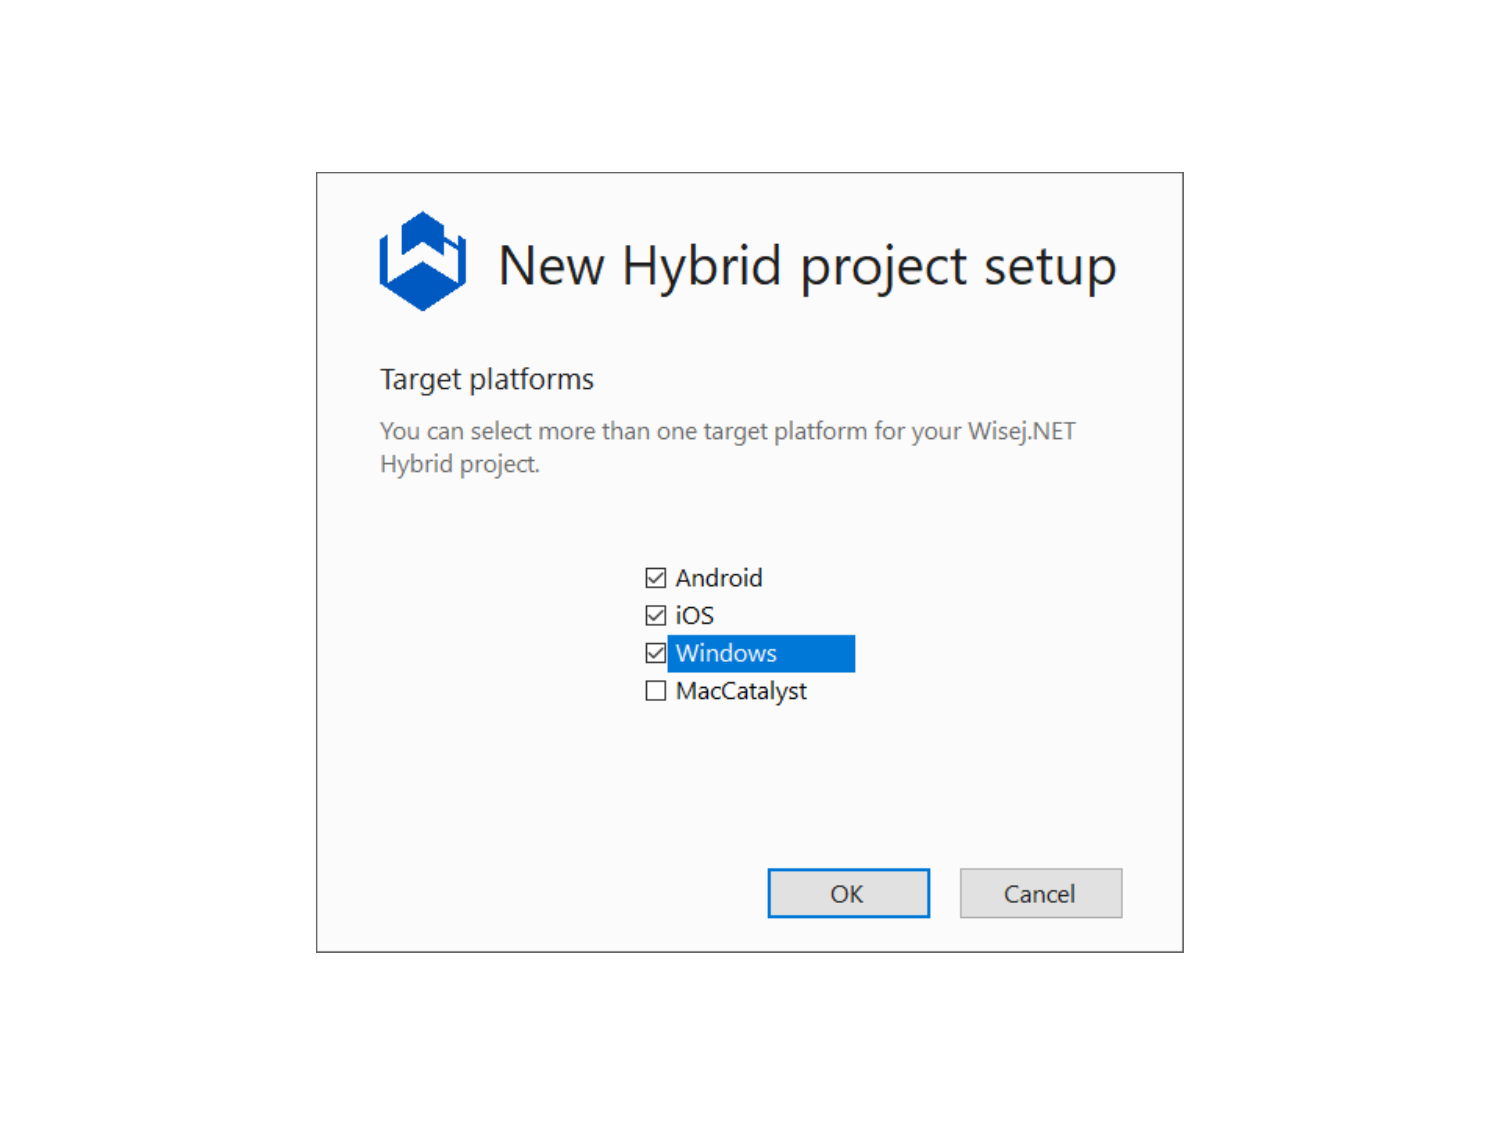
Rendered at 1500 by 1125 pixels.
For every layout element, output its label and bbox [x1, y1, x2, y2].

picture [316, 172, 1184, 953]
